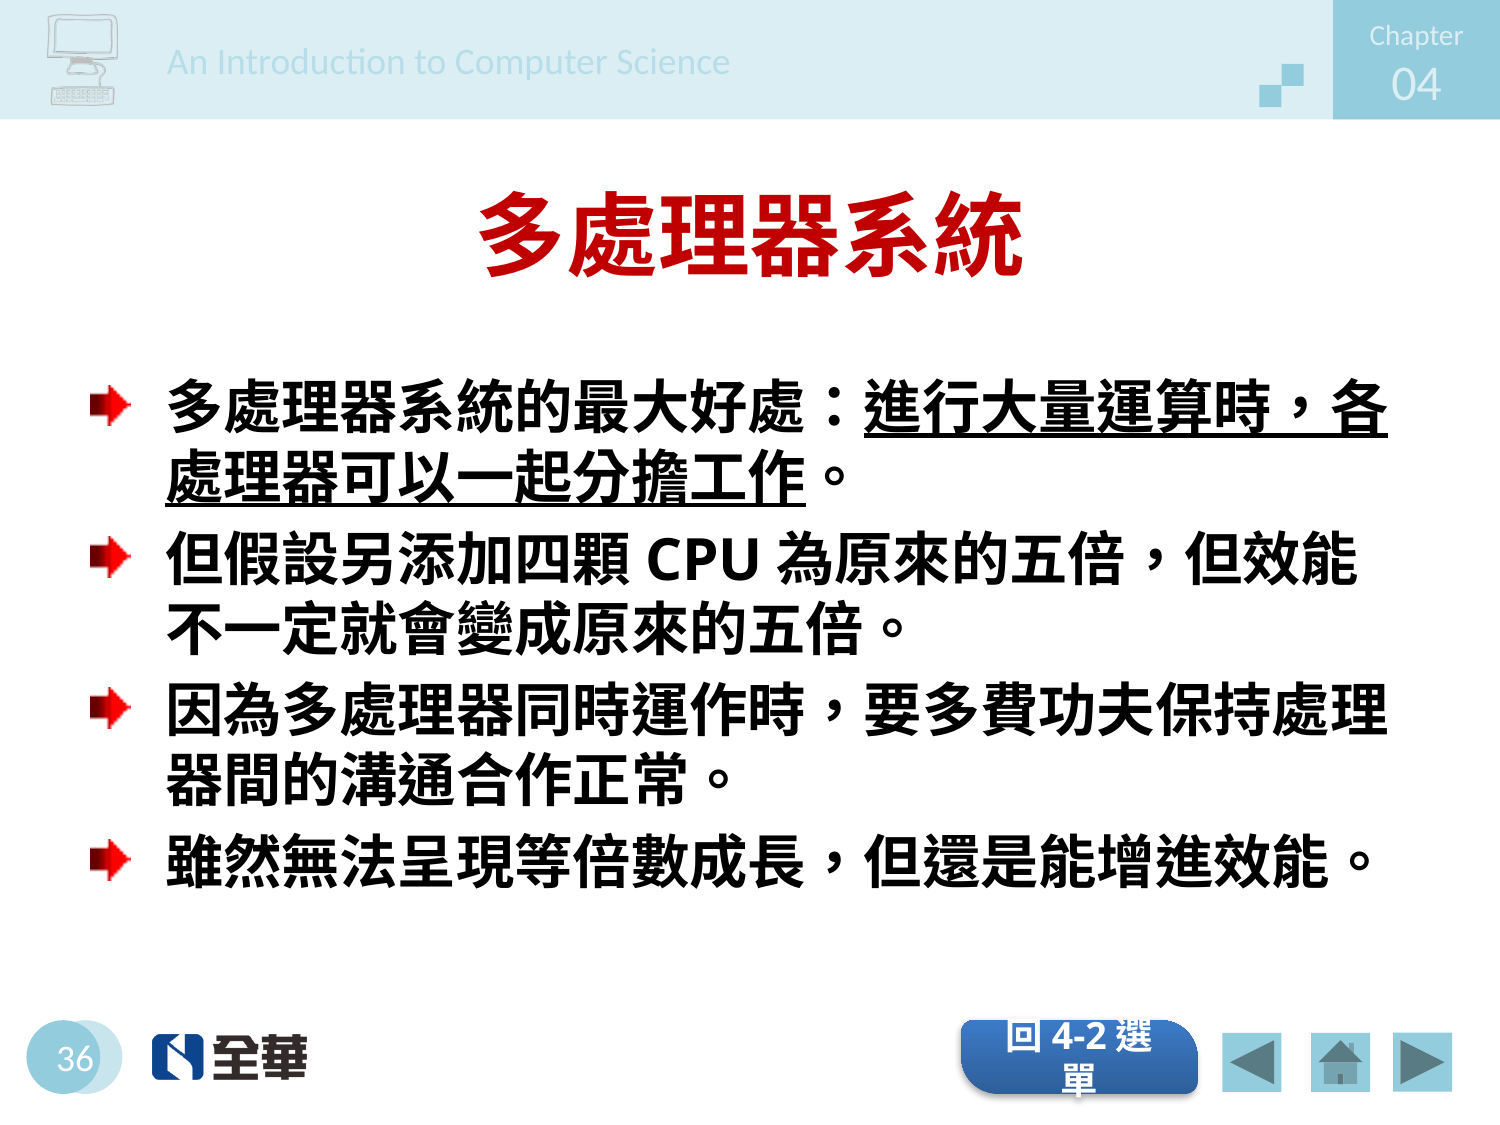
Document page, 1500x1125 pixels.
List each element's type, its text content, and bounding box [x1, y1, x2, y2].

picture [90, 385, 131, 426]
list 多處理器系統的最大好處：進行大量運算時，各處理器可以一起分擔工作。 但假設另添加四顆CPU為原來的五倍，但效能不一定就會變成原來的五倍。 因為多處理器同時運作時，要多費功夫保持處理器間的溝通合作正常。 雖然無法呈現等倍數成長，但還是能增進效能。 [75, 363, 1425, 1005]
picture [47, 14, 118, 106]
picture [90, 687, 131, 729]
picture [152, 1034, 307, 1080]
picture [90, 839, 131, 881]
text_box 回4-2選單 [961, 1020, 1198, 1094]
picture [90, 536, 131, 578]
title 多處理器系統 [75, 138, 1425, 327]
